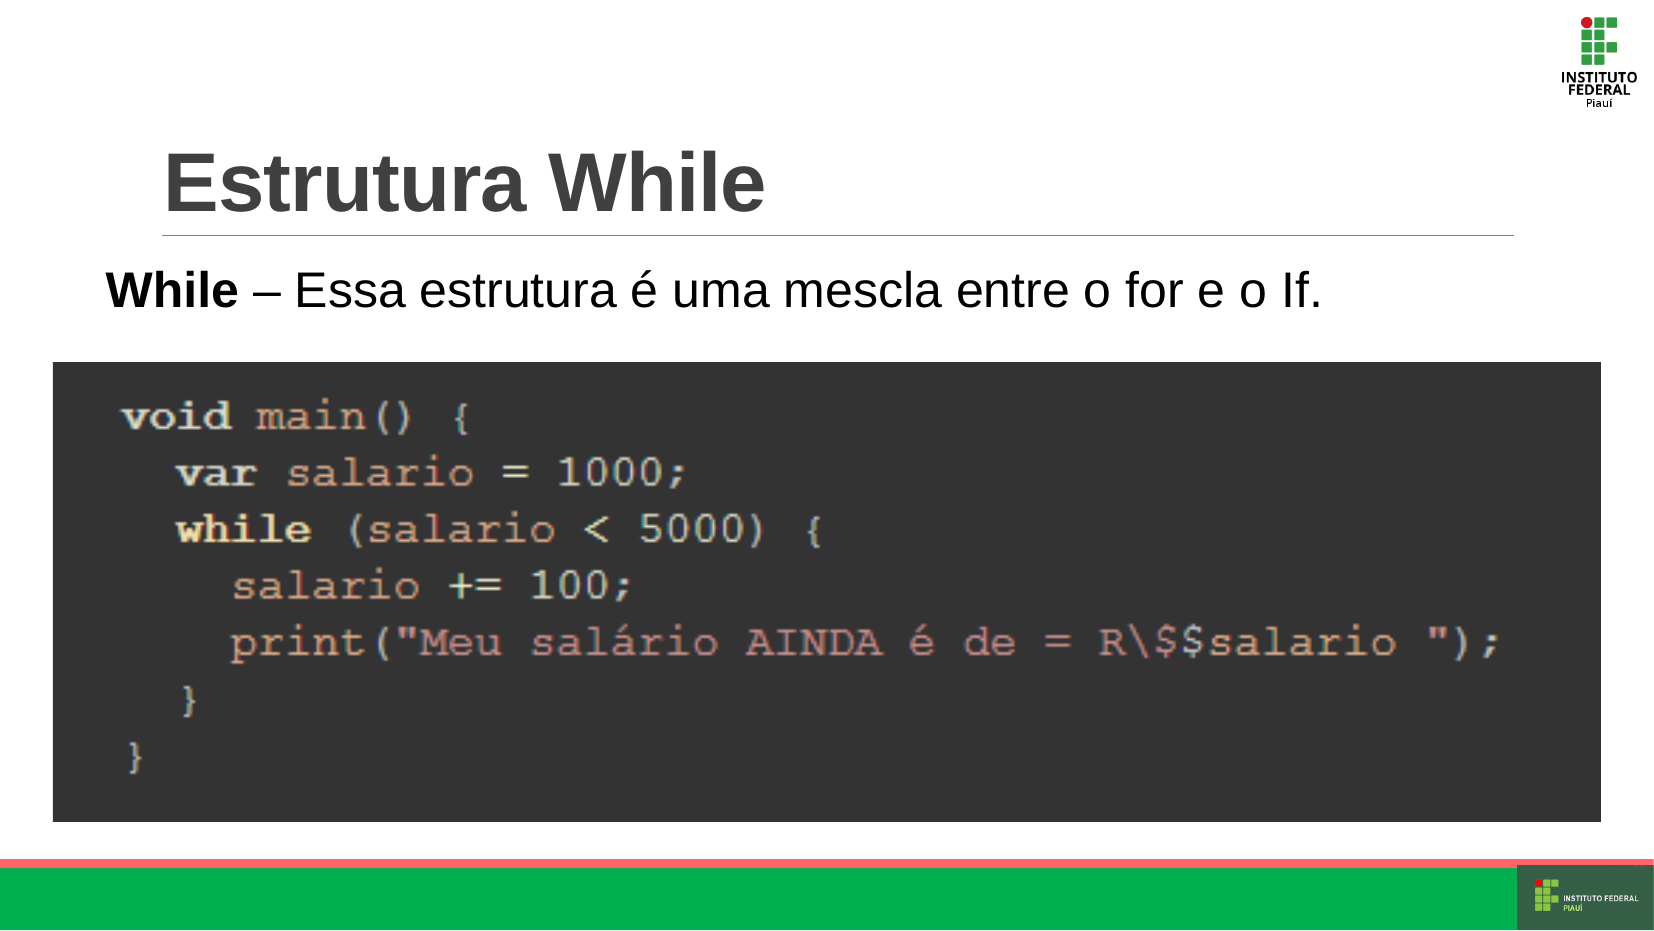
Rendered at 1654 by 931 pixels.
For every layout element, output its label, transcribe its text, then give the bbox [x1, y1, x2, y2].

picture [52, 361, 1602, 822]
list While – Essa estrutura é uma mescla entre o for e o If. [105, 256, 1514, 359]
picture [1517, 865, 1654, 930]
picture [1544, 15, 1654, 109]
title Estrutura While [148, 38, 1513, 236]
